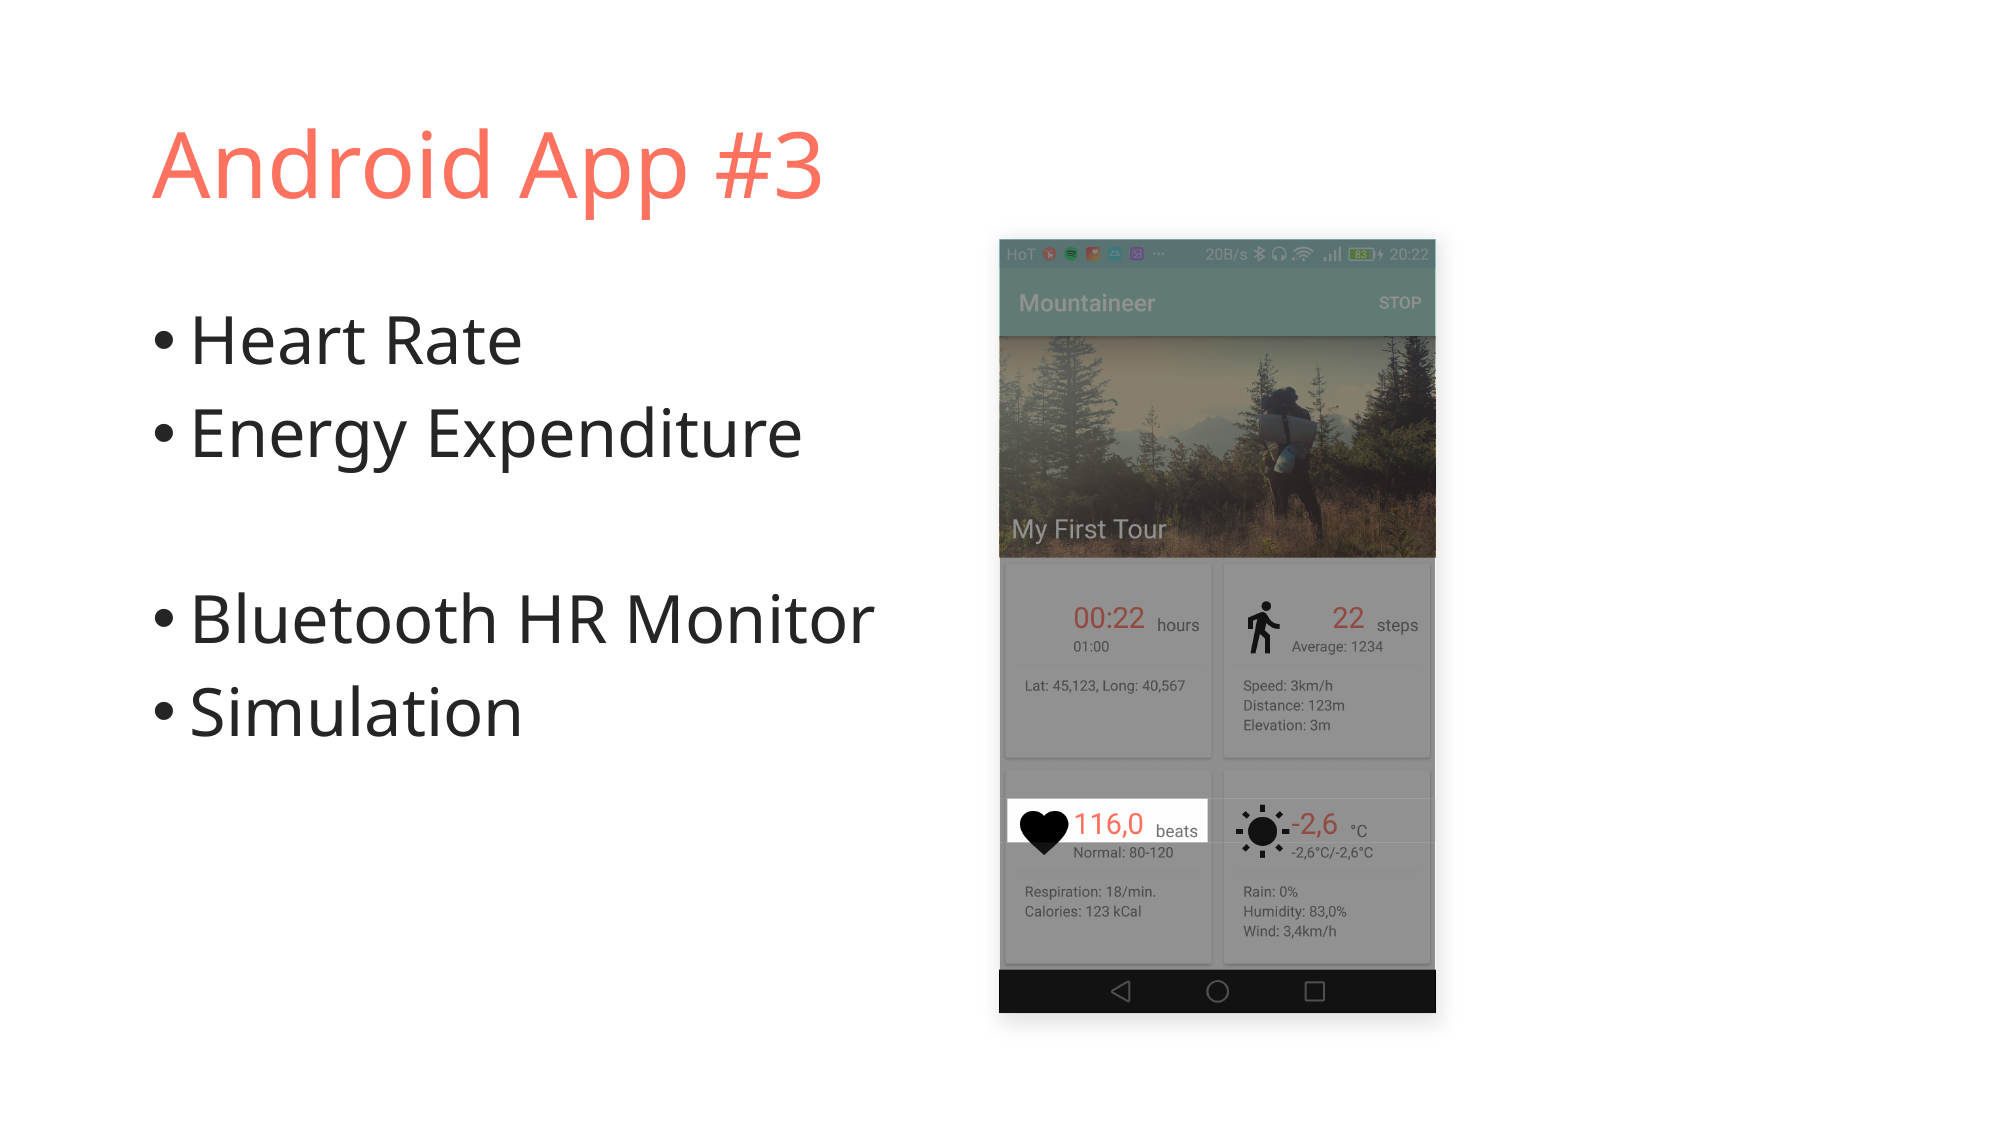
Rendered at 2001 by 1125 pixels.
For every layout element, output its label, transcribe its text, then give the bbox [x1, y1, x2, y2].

text_box Heart Rate Energy Expenditure Bluetooth HR Monitor Simulation [137, 299, 1863, 1014]
picture [999, 239, 1436, 1013]
title Android App #3 [137, 59, 1863, 278]
